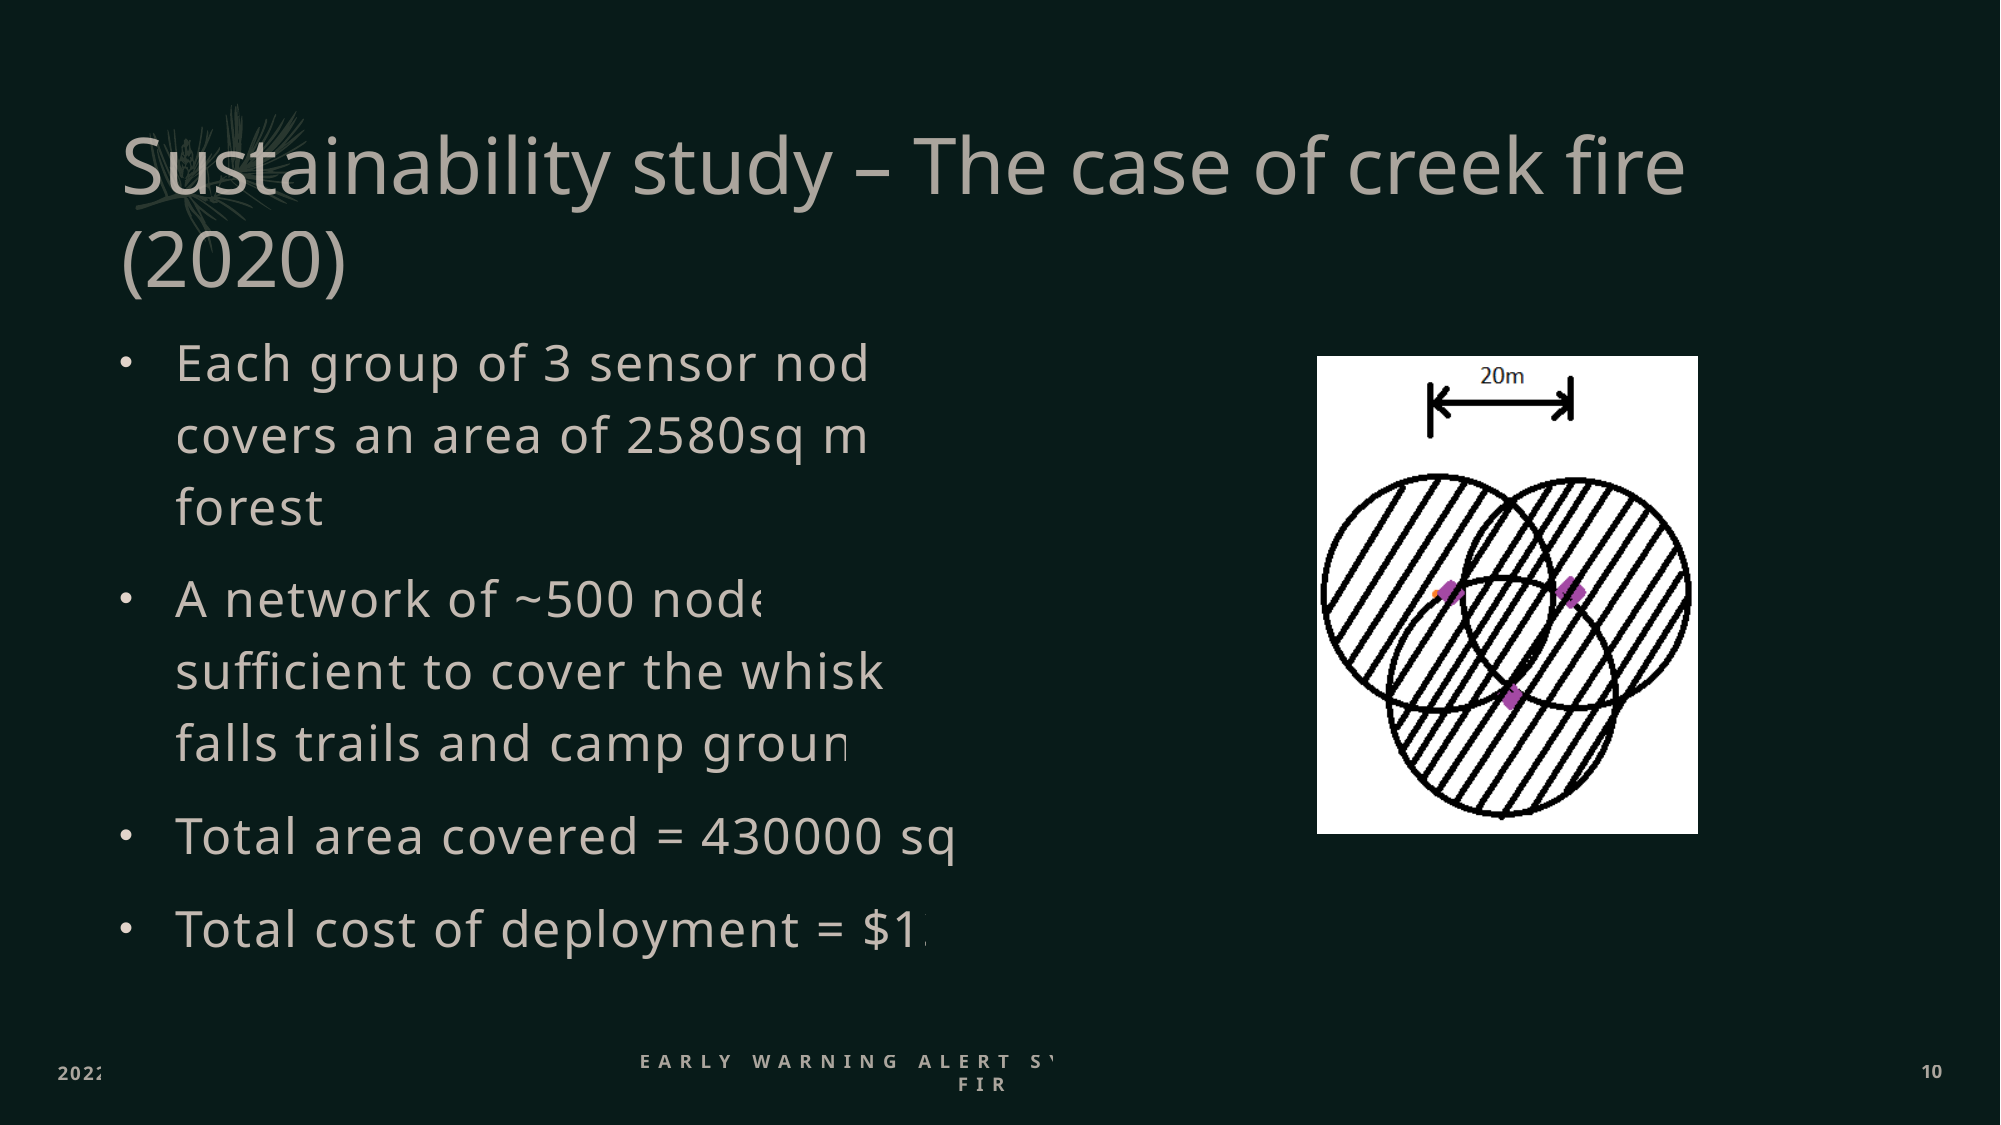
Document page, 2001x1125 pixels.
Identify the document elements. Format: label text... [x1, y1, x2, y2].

slide_number 10 [1725, 1042, 1958, 1103]
list Each group of 3 sensor nodes covers an area of 2580sq m of forest. A network of ~500 nodes sufficient to cover the whiskey falls trails and camp ground. Total area covered = 430000 sq.m Total cost of deployment = $13K [104, 311, 1039, 1017]
footer Early warning alert system for forest fires [587, 1042, 1413, 1103]
picture [1317, 356, 1698, 835]
title Sustainability study – The case of creek fire (2020) [106, 108, 1886, 312]
slide_number 2022 [42, 1042, 587, 1103]
